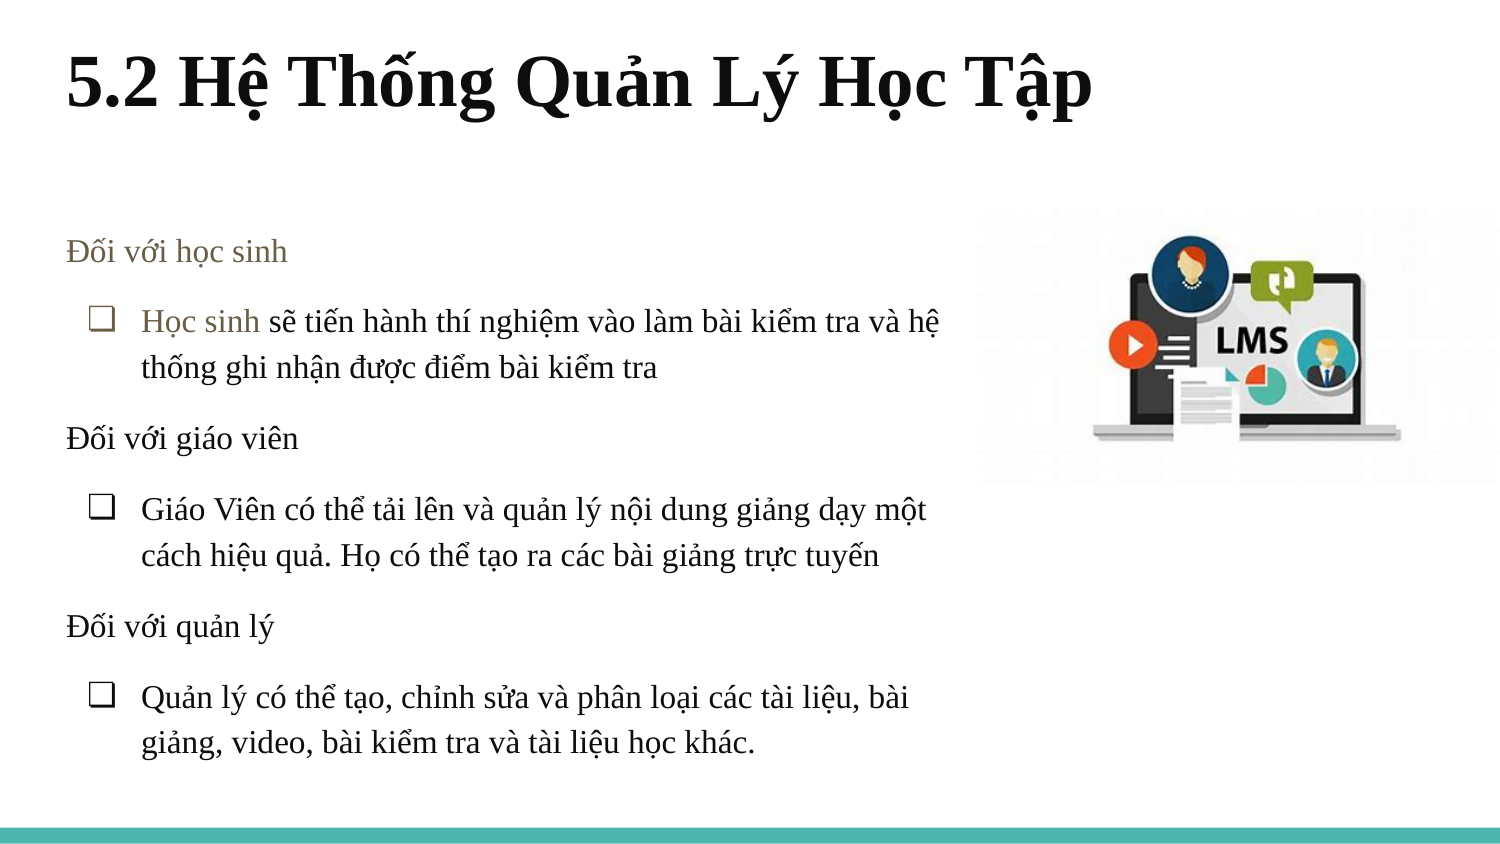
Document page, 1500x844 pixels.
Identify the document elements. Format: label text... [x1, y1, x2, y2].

title 5.2 Hệ Thống Quản Lý Học Tập [51, 16, 1487, 132]
list Đối với học sinh Học sinh sẽ tiến hành thí nghiệm vào làm bài kiểm tra và hệ thống ghi nhận được điểm bài kiểm tra Đối với giáo viên Giáo Viên có thể tải lên và quản lý nội dung giảng dạy một cách hiệu quả. Họ có thể tạo ra các bài giảng trực tuyến Đối với quản lý Quản lý có thể tạo, chỉnh sửa và phân loại các tài liệu, bài giảng, video, bài kiểm tra và tài liệu học khác. [51, 207, 1006, 750]
picture [975, 207, 1500, 485]
